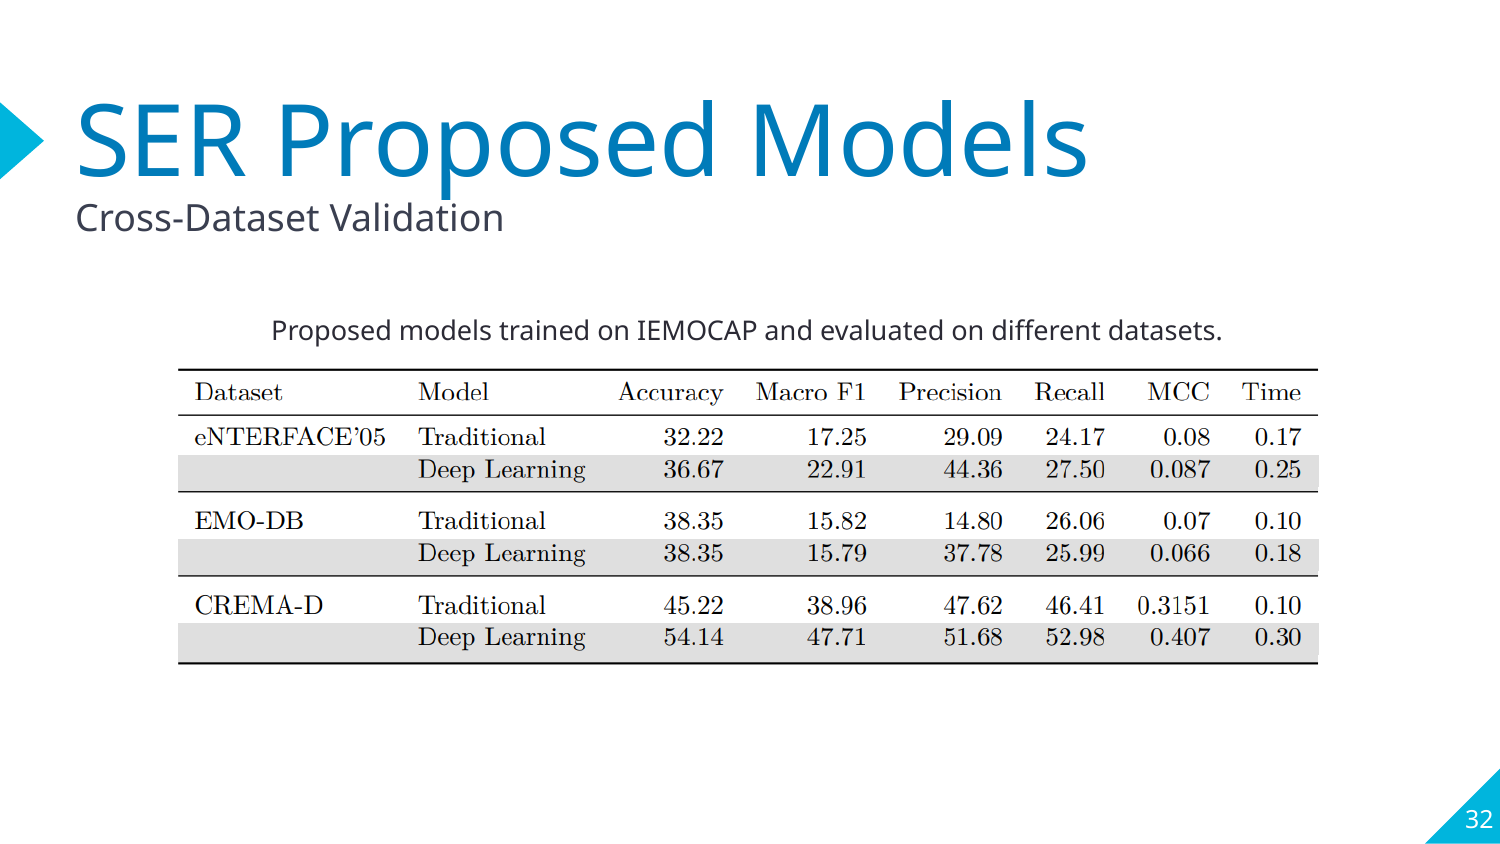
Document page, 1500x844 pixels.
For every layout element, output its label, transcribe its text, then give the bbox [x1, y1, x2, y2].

subtitle Cross-Dataset Validation [75, 193, 1162, 242]
slide_number ‹#› [1418, 760, 1494, 838]
title SER Proposed Models [75, 99, 1419, 194]
text_box Proposed models trained on IEMOCAP and evaluated on different datasets. [161, 305, 1333, 362]
picture [174, 360, 1326, 671]
